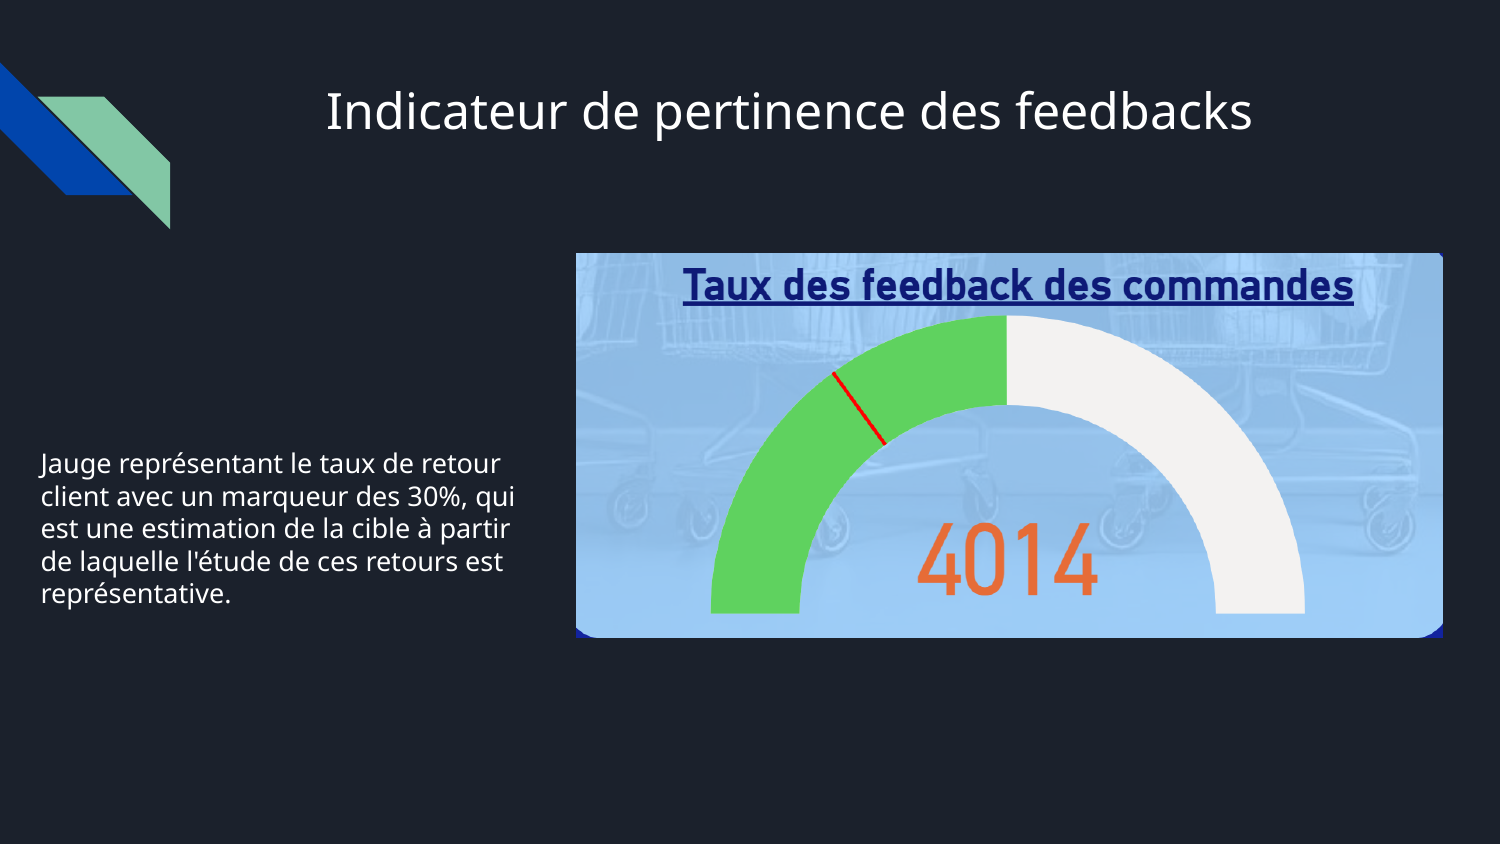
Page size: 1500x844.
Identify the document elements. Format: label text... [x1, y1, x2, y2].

picture [575, 253, 1443, 638]
title Indicateur de pertinence des feedbacks [212, 64, 1368, 215]
text_box Jauge représentant le taux de retour client avec un marqueur des 30%, qui est une estimation de la cible à partir de laquelle l'étude de ces retours est représentative. [25, 431, 559, 625]
